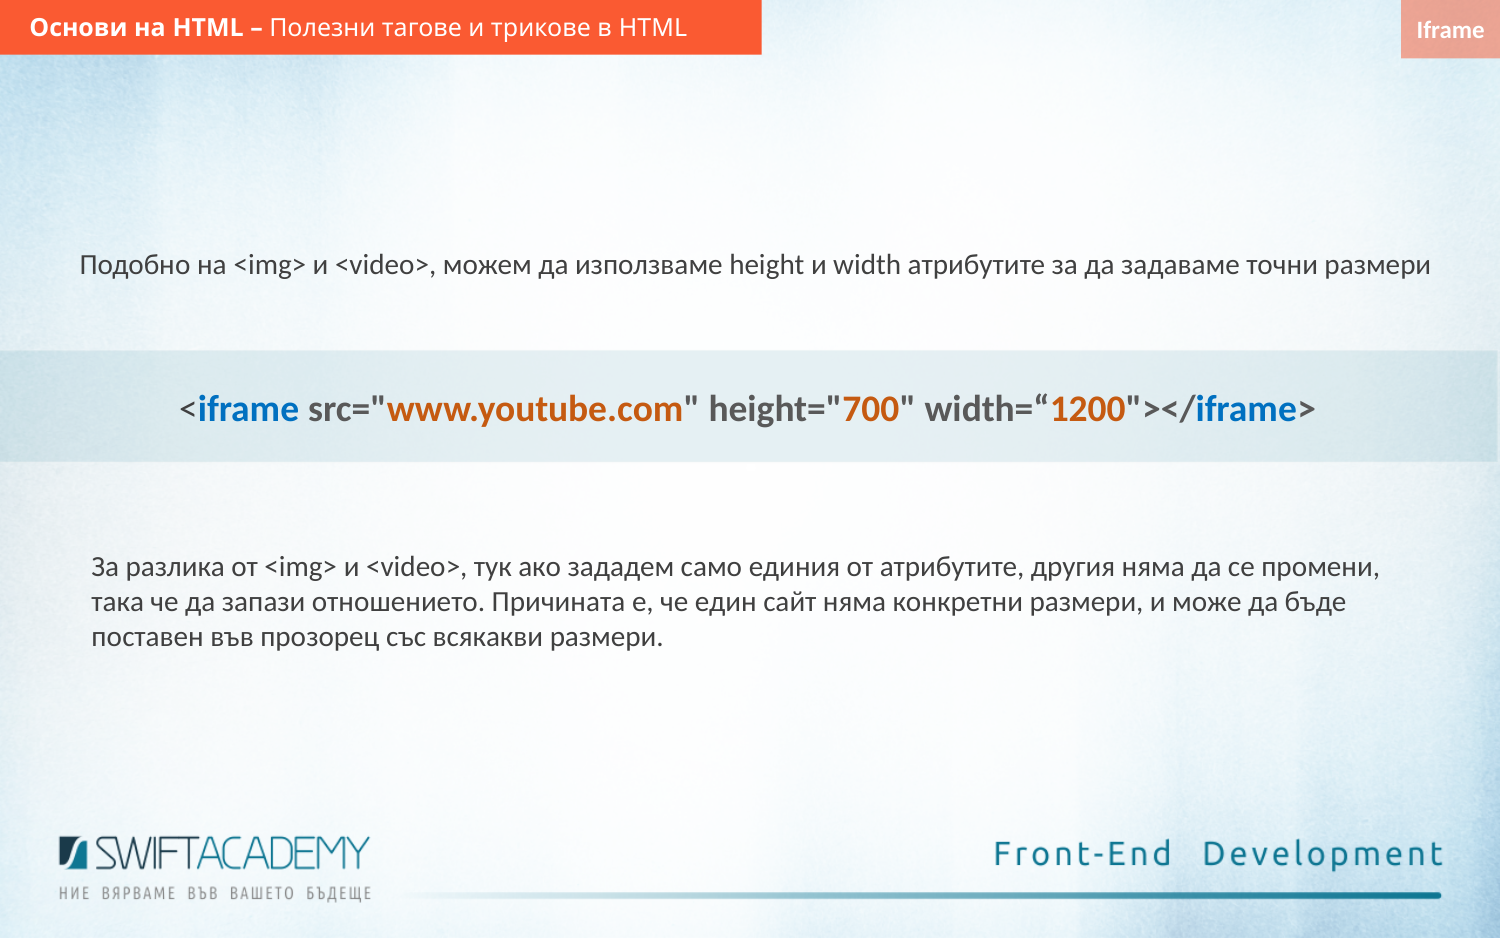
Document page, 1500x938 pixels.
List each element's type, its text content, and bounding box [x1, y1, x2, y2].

text_box Подобно на <img> и <video>, можем да използваме height и width атрибутите за да задаваме точни размери [64, 238, 1459, 288]
text_box За разлика от <img> и <video>, тук ако зададем само единия от атрибутите, другия няма да се промени, така че да запази отношението. Причината е, че един сайт няма конкретни размери, и може да бъде поставен във прозорец със всякакви размери. [76, 539, 1436, 660]
picture [0, 0, 1500, 938]
text_box <iframe src="www.youtube.com" height="700" width=“1200"></iframe> [0, 349, 1499, 463]
text_box [1400, 0, 1500, 59]
text_box [0, 0, 763, 56]
text_box Iframe [1401, 6, 1500, 52]
text_box Основи на HTML – Полезни тагове и трикове в HTML [14, 4, 809, 49]
